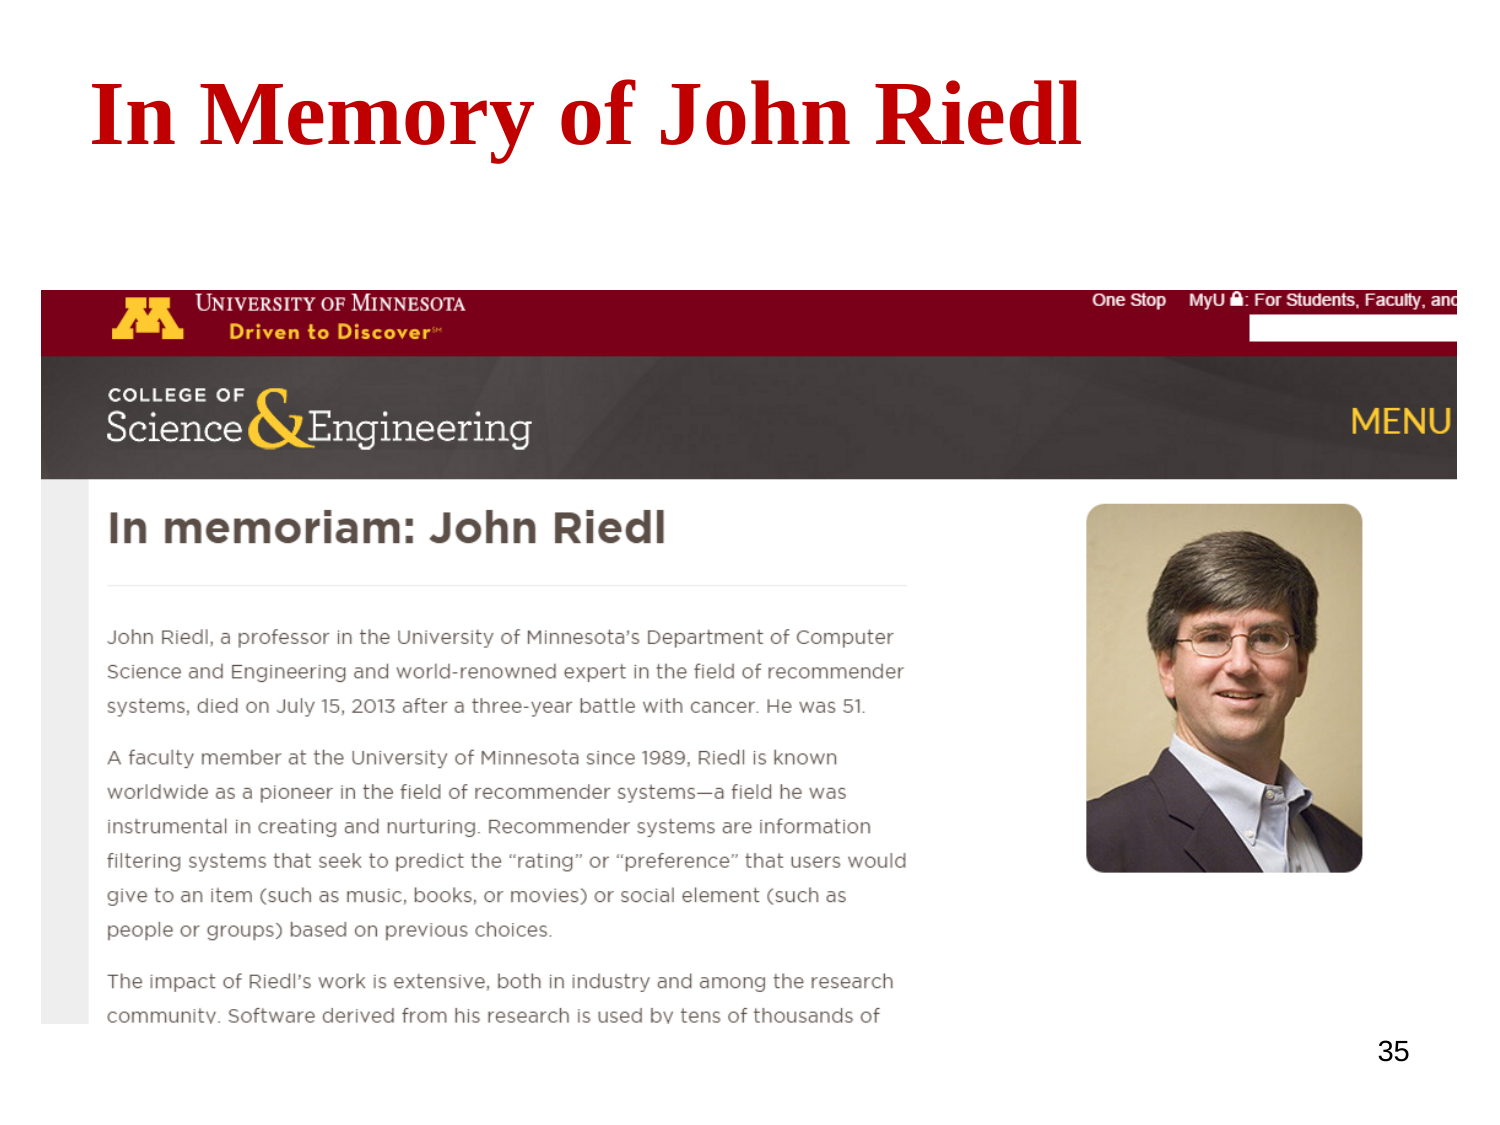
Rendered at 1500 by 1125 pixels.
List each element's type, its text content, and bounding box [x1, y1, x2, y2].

slide_number 35 [1074, 1032, 1425, 1103]
text_box In Memory of John Riedl [74, 45, 1425, 233]
picture [40, 290, 1458, 1024]
